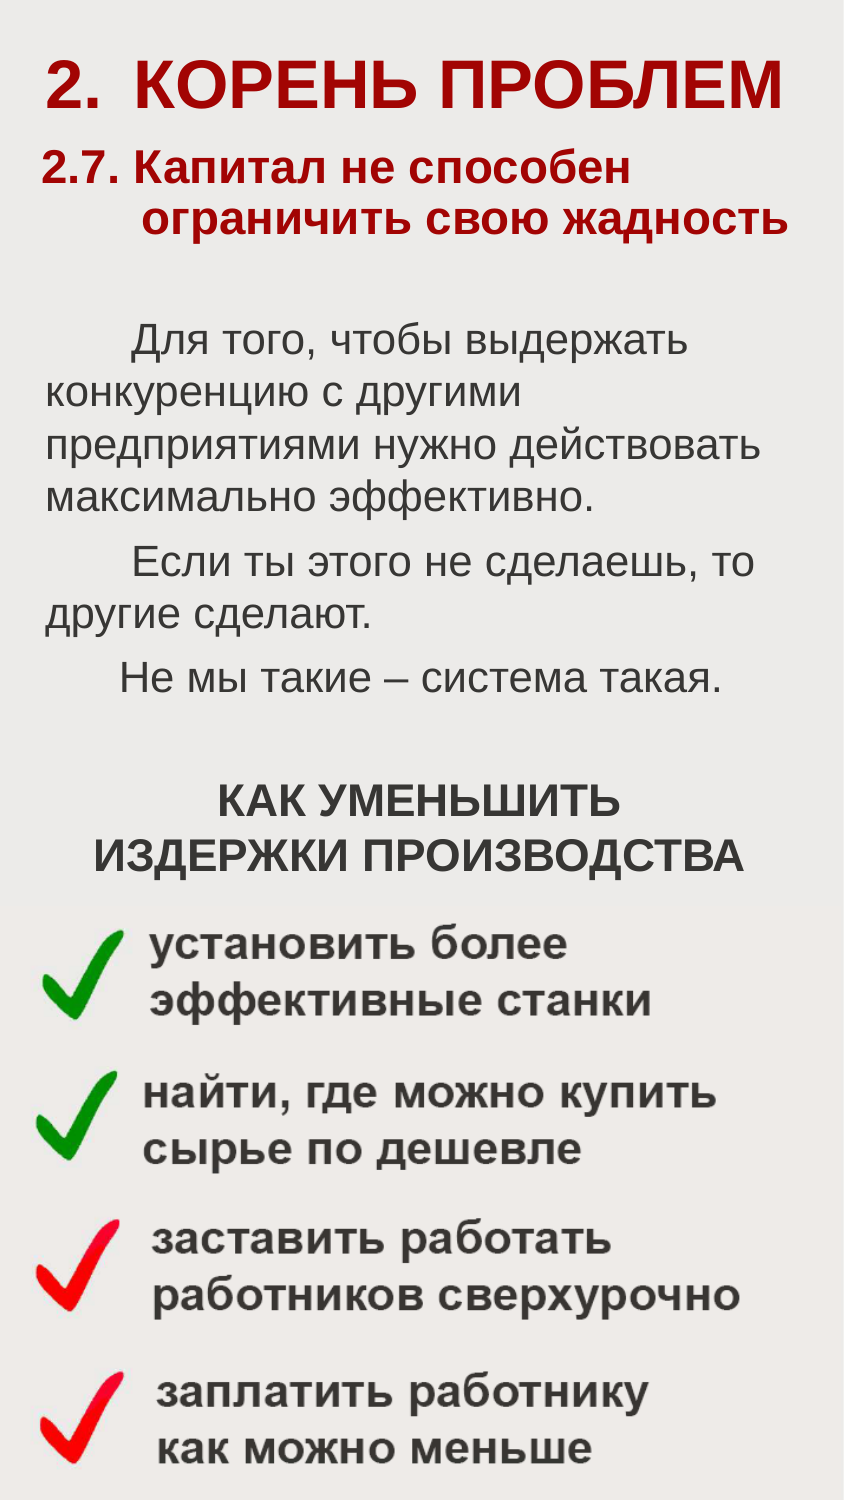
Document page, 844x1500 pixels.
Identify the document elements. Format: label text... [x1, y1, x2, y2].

text_box 2.7. Капитал не способен ограничить свою жадность [30, 137, 809, 303]
title КОРЕНЬ ПРОБЛЕМ [30, 41, 810, 138]
picture [0, 906, 841, 1500]
text_box Для того, чтобы выдержать конкуренцию с другими предприятиями нужно действовать максимально эффективно. Если ты этого не сделаешь, то другие сделают. Не мы такие – система такая. [30, 303, 809, 793]
text_box КАК УМЕНЬШИТЬ ИЗДЕРЖКИ ПРОИЗВОДСТВА [69, 763, 770, 893]
